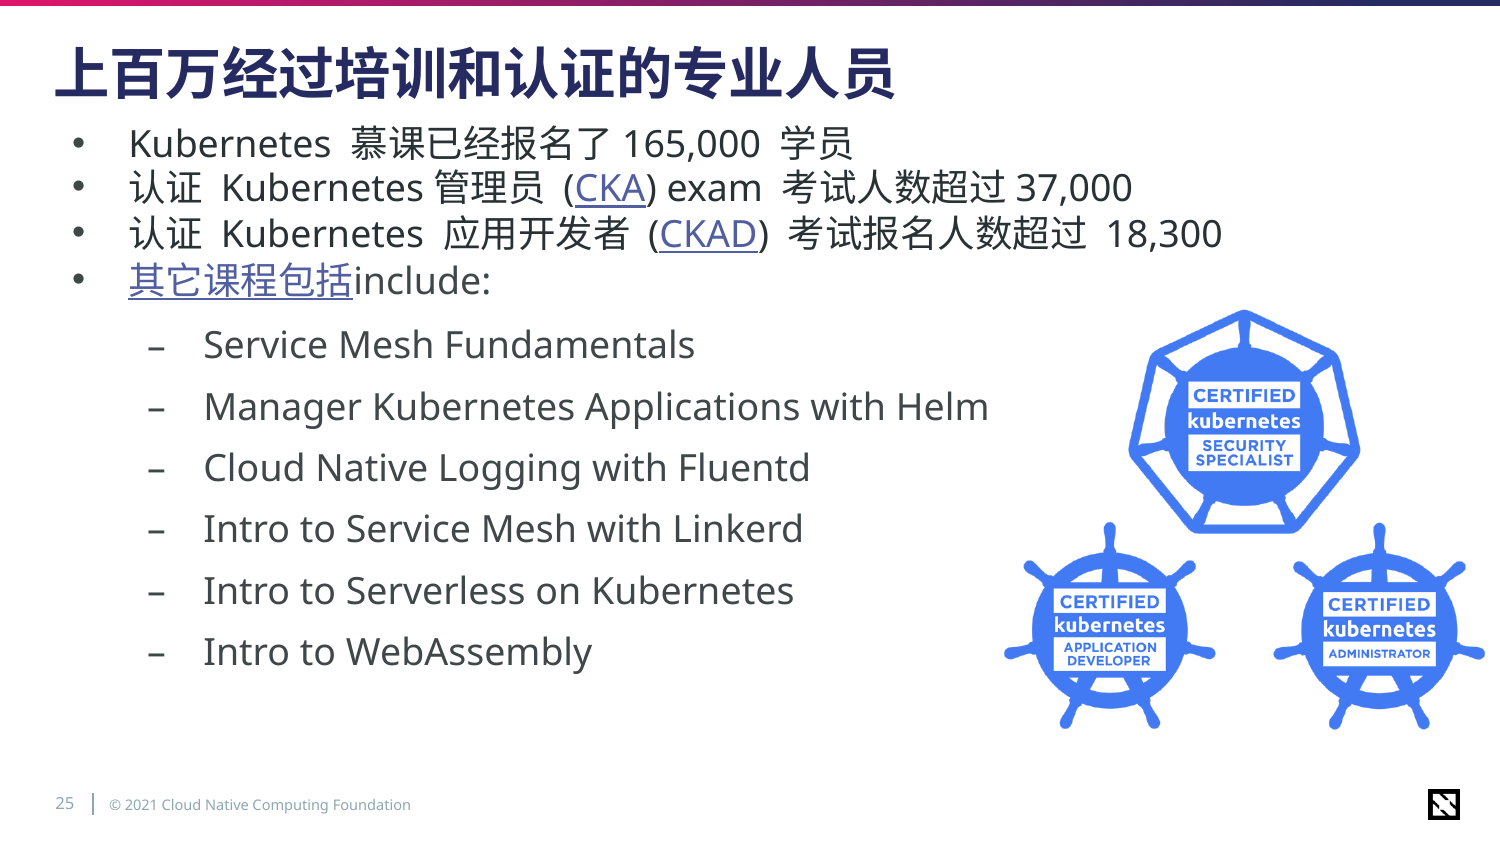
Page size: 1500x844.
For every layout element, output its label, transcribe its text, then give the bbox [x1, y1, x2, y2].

picture [1428, 789, 1460, 820]
text_box 上百万经过培训和认证的专业人员 [42, 39, 1463, 113]
picture [1001, 309, 1487, 734]
text_box Kubernetes 慕课已经报名了165,000 学员 认证 Kubernetes管理员 (CKA) exam 考试人数超过37,000 认证 Kubernetes 应用开发者 (CKAD) 考试报名人数超过 18,300 其它课程包括include: Service Mesh Fundamentals Manager Kubernetes Applications with Helm Cloud Native Logging with Fluentd Intro to Service Mesh with Linkerd Intro to Serverless on Kubernetes Intro to WebAssembly [42, 113, 1422, 739]
